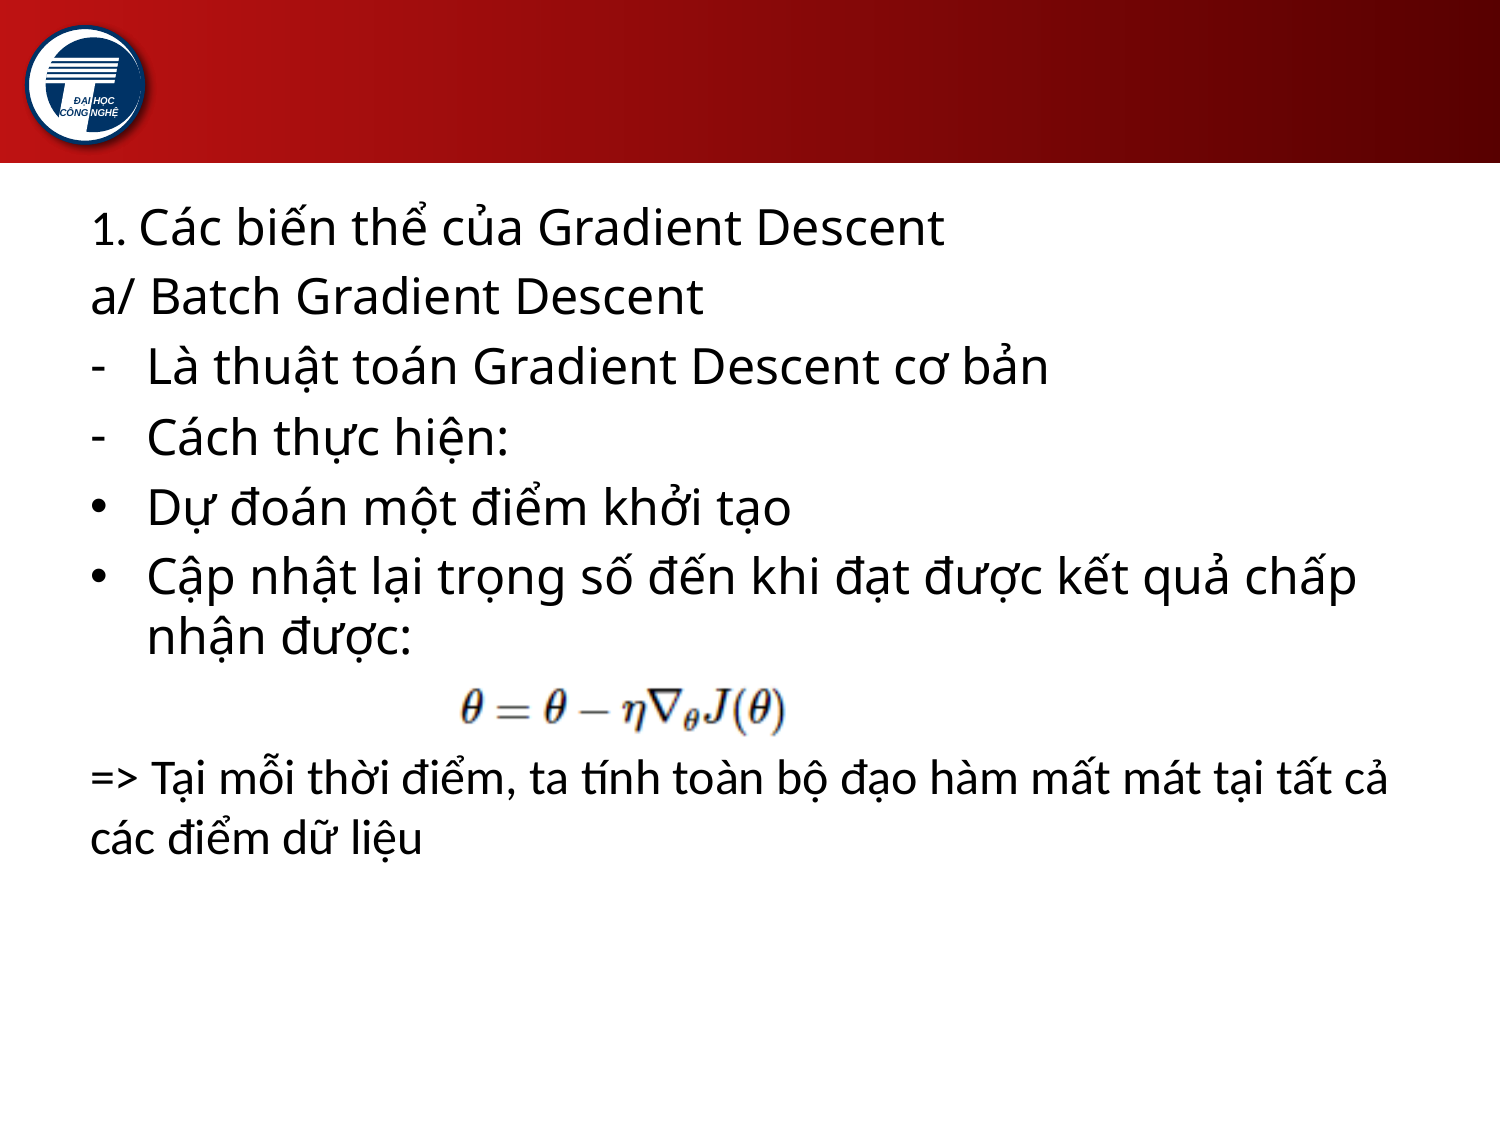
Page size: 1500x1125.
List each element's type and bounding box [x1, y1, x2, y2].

picture [387, 662, 851, 754]
